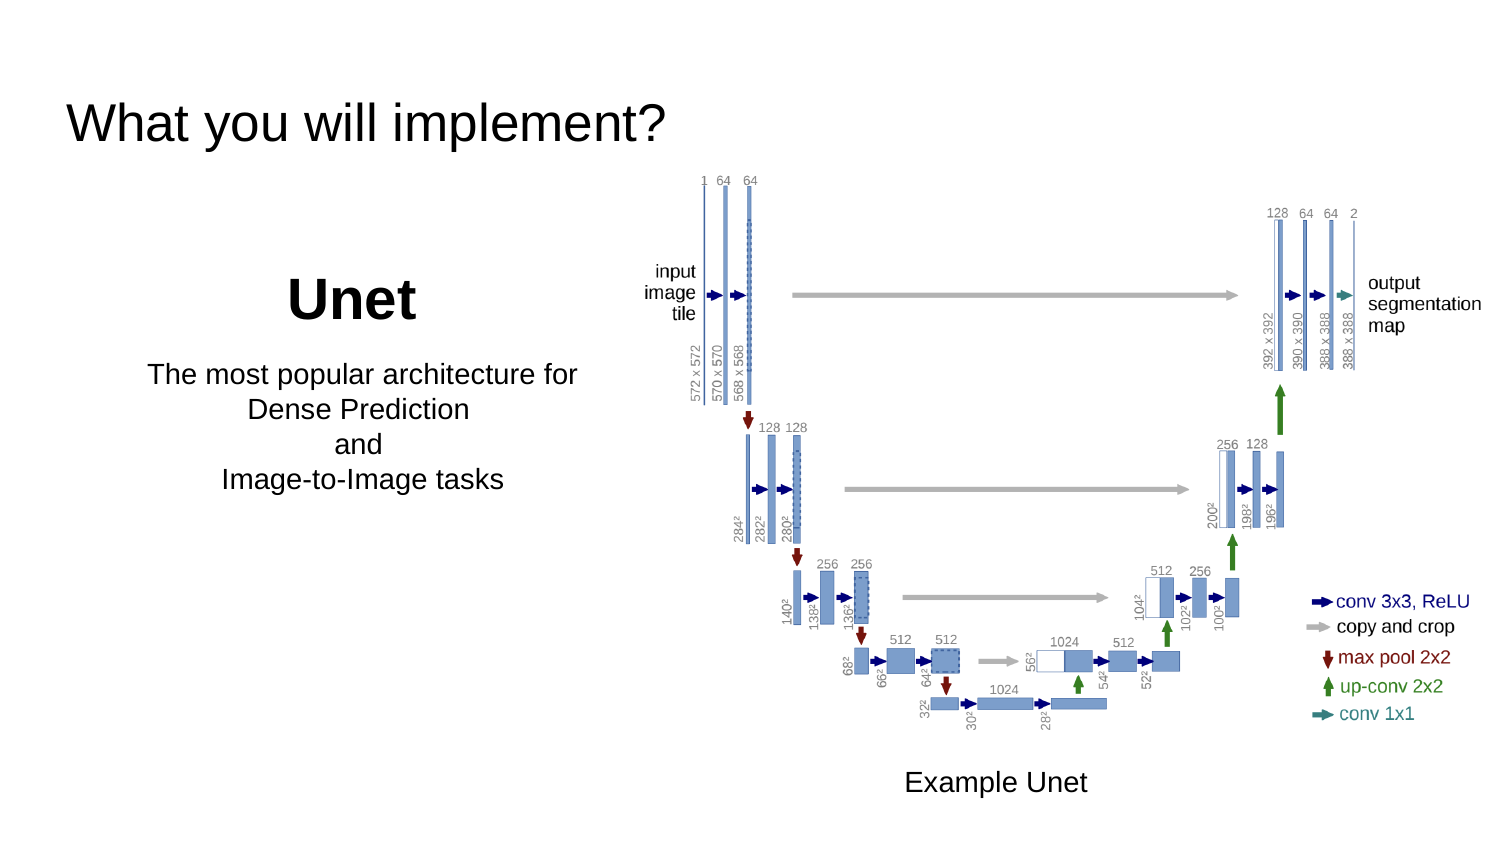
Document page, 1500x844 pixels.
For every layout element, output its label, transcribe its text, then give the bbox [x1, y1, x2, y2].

text_box The most popular architecture for Dense Prediction and Image-to-Image tasks [104, 340, 622, 483]
picture [636, 166, 1487, 740]
text_box Example Unet [889, 749, 1235, 820]
text_box Unet [250, 246, 455, 340]
title What you will implement? [51, 72, 1449, 167]
